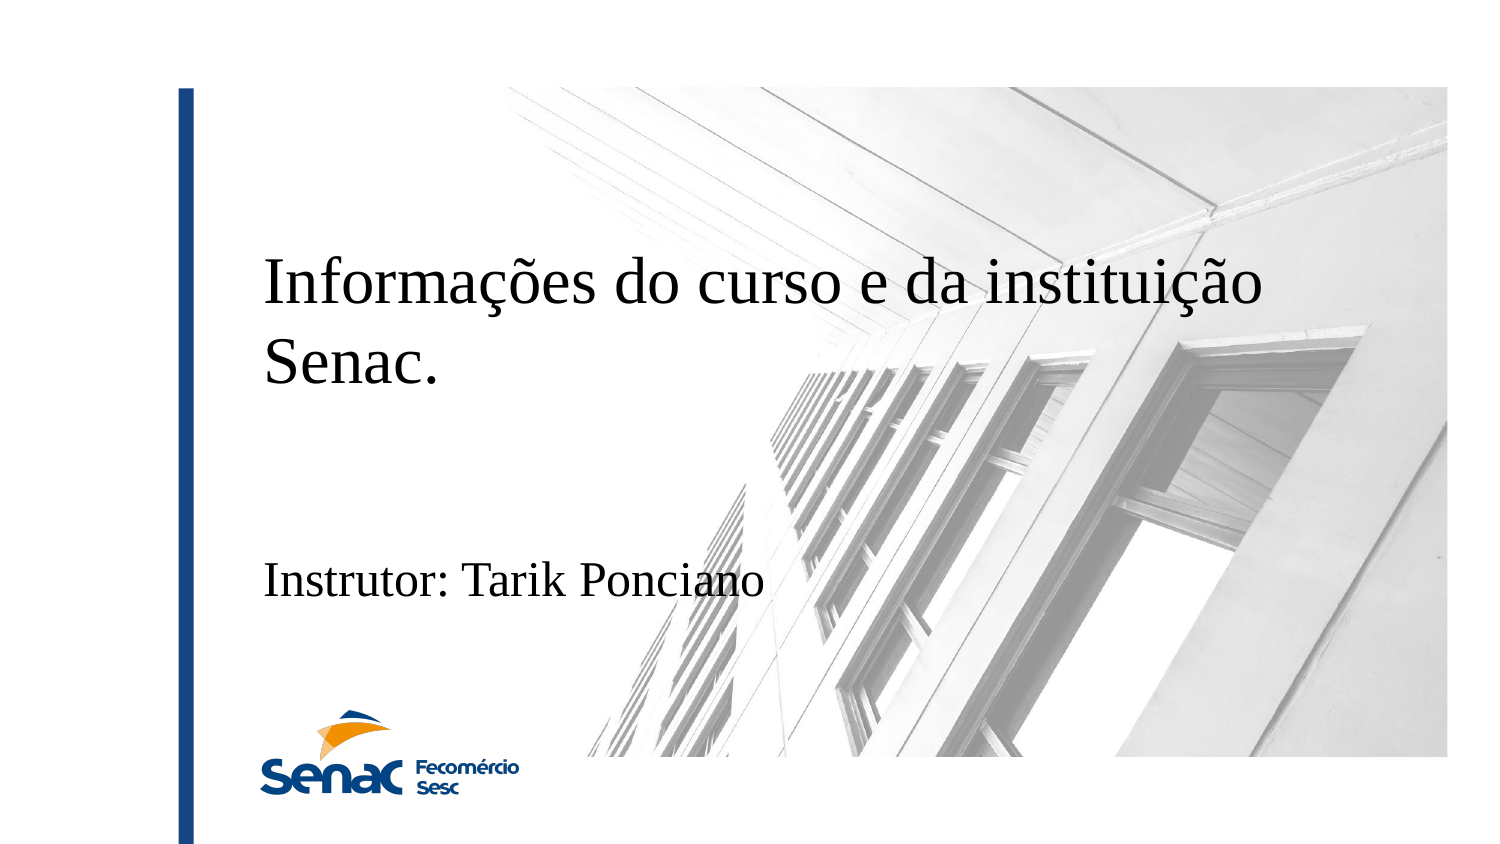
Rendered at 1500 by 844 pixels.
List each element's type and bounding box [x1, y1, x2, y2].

picture [196, 87, 1448, 795]
